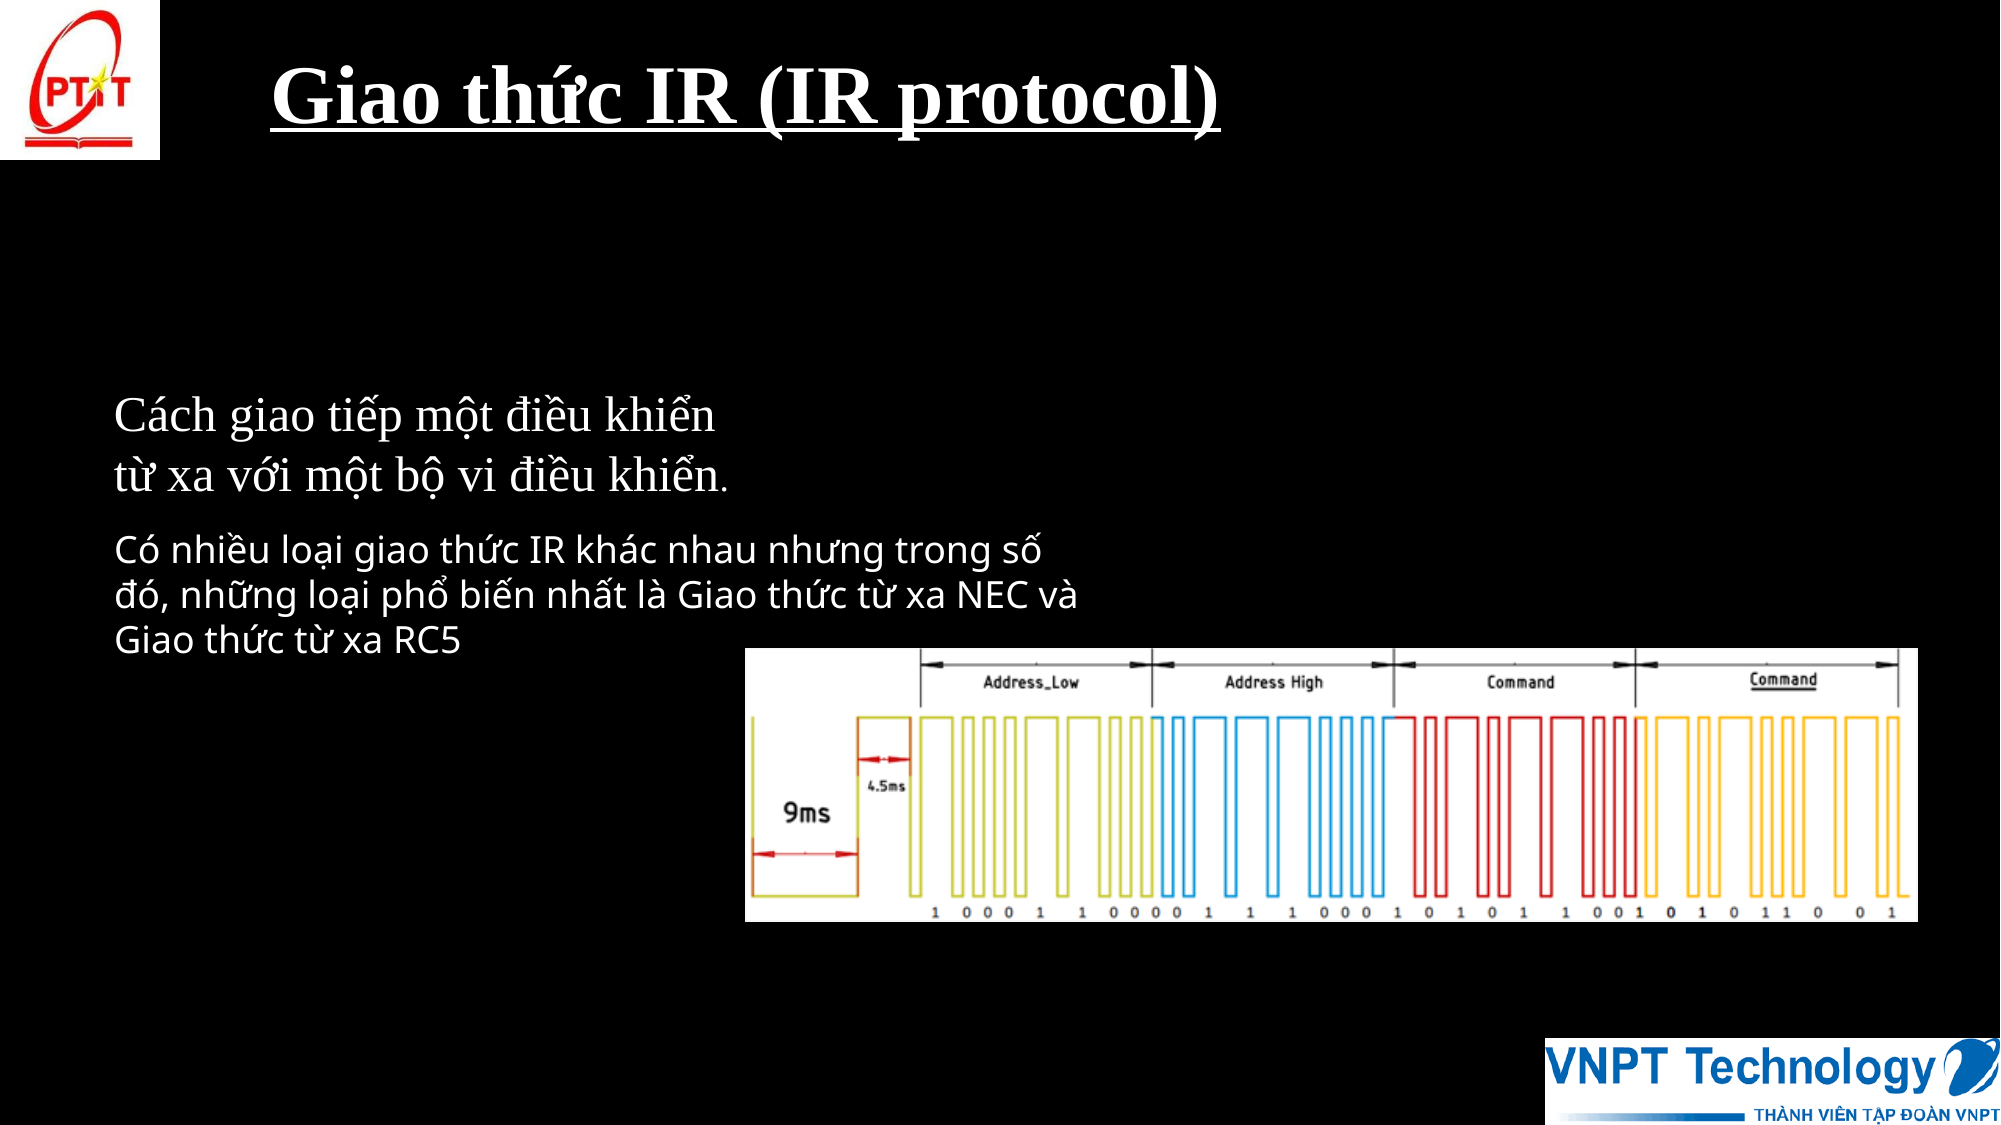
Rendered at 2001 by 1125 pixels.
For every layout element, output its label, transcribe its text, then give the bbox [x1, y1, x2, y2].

title Giao thức IR (IR protocol) [180, 17, 1312, 163]
picture [1545, 1038, 2000, 1125]
text_box Có nhiều loại giao thức IR khác nhau nhưng trong số đó, những loại phổ biến nhất là Giao thức từ xa NEC và Giao thức từ xa RC5 [99, 519, 1099, 669]
picture [745, 648, 1918, 922]
picture [0, 0, 160, 160]
text_box Cách giao tiếp một điều khiển từ xa với một bộ vi điều khiển. [99, 373, 757, 509]
